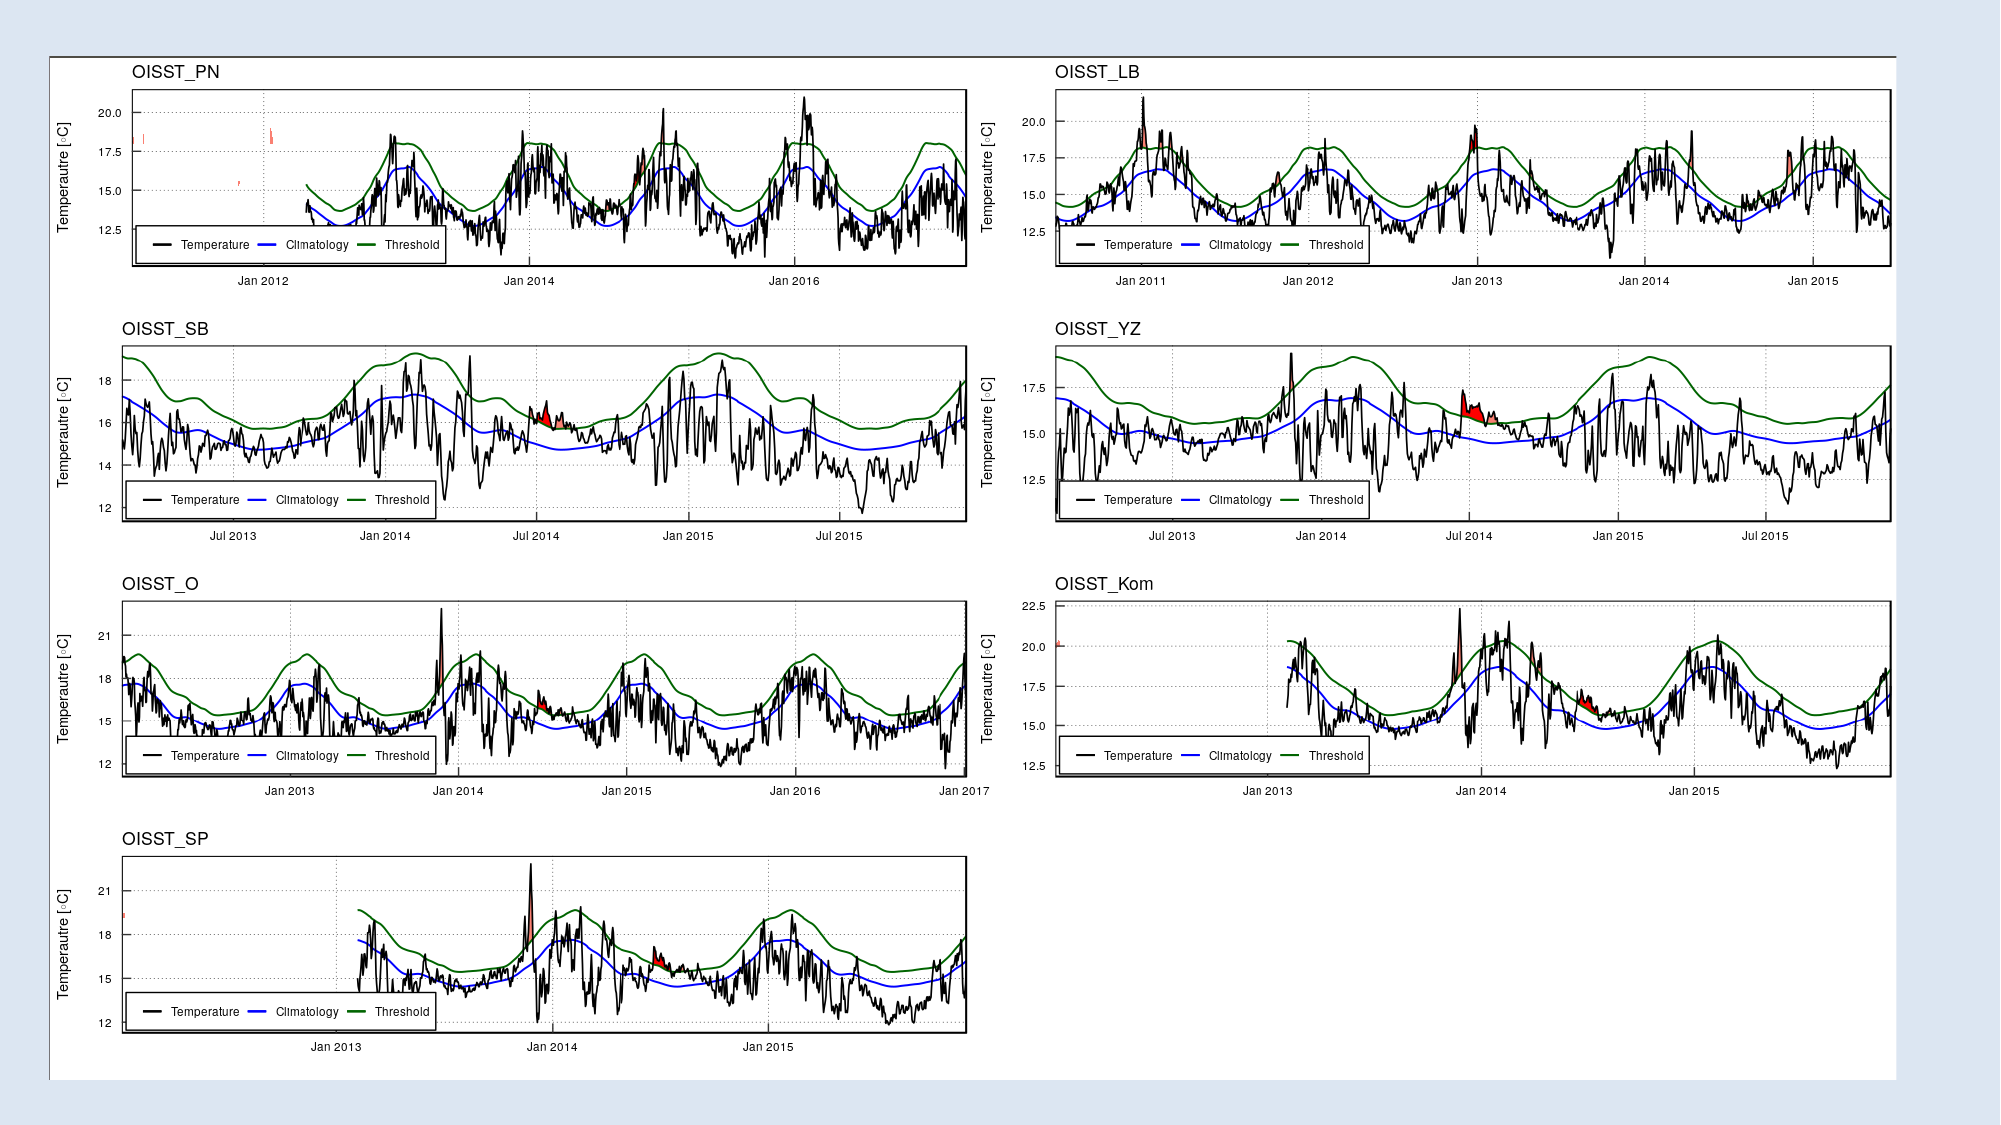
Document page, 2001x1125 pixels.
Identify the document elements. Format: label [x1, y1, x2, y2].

picture [49, 56, 1897, 1080]
